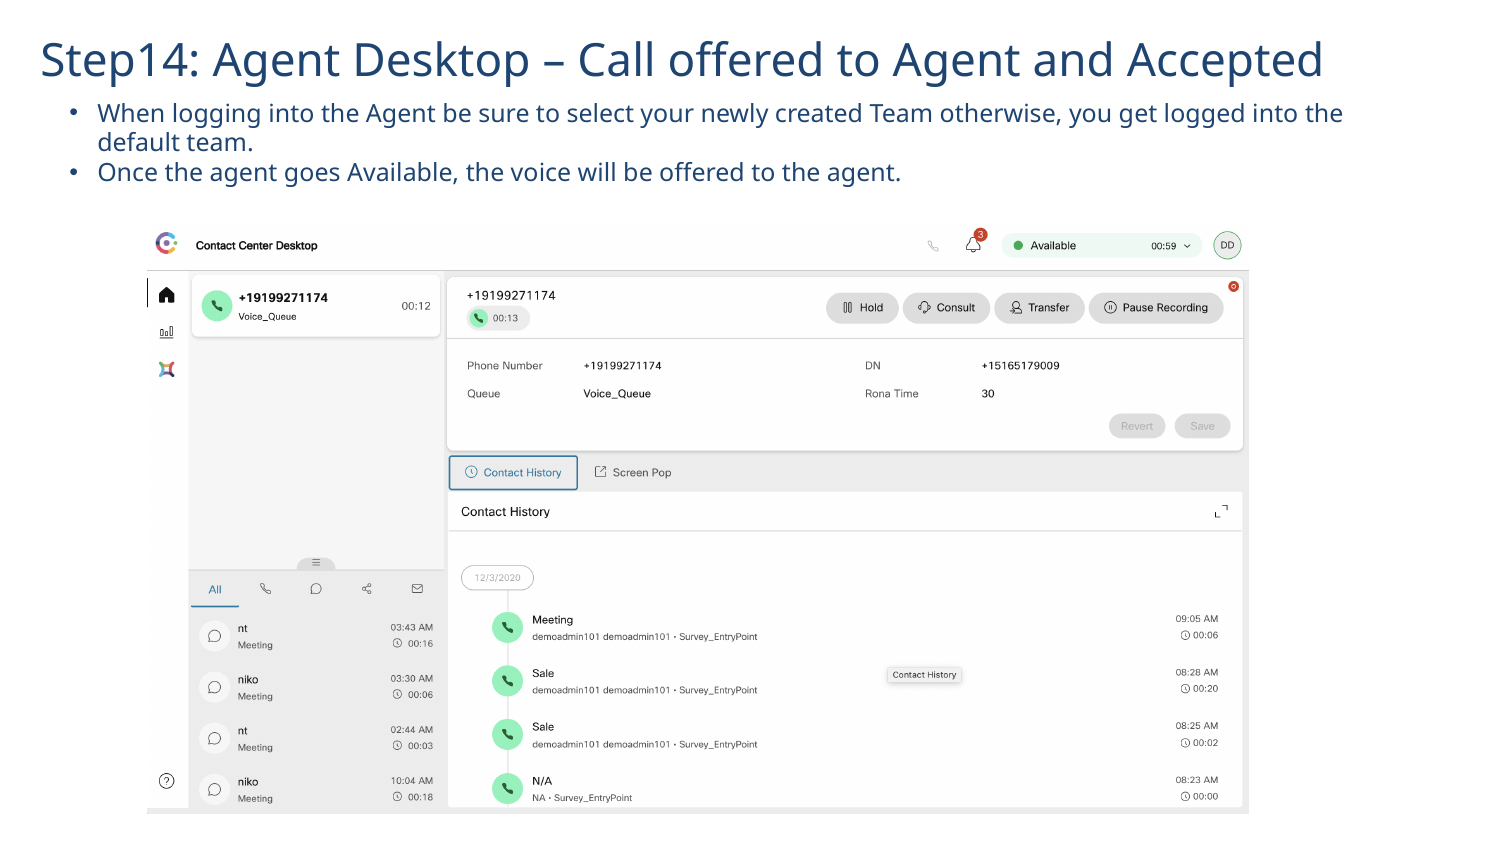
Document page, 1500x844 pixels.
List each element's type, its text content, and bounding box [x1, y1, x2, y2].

picture [147, 224, 1249, 814]
text_box Step14: Agent Desktop – Call offered to Agent and Accepted [25, 23, 1472, 94]
text_box When logging into the Agent be sure to select your newly created Team otherwise, you get logged into the default team. Once the agent goes Available, the voice will be offered to the agent. [54, 89, 1402, 195]
